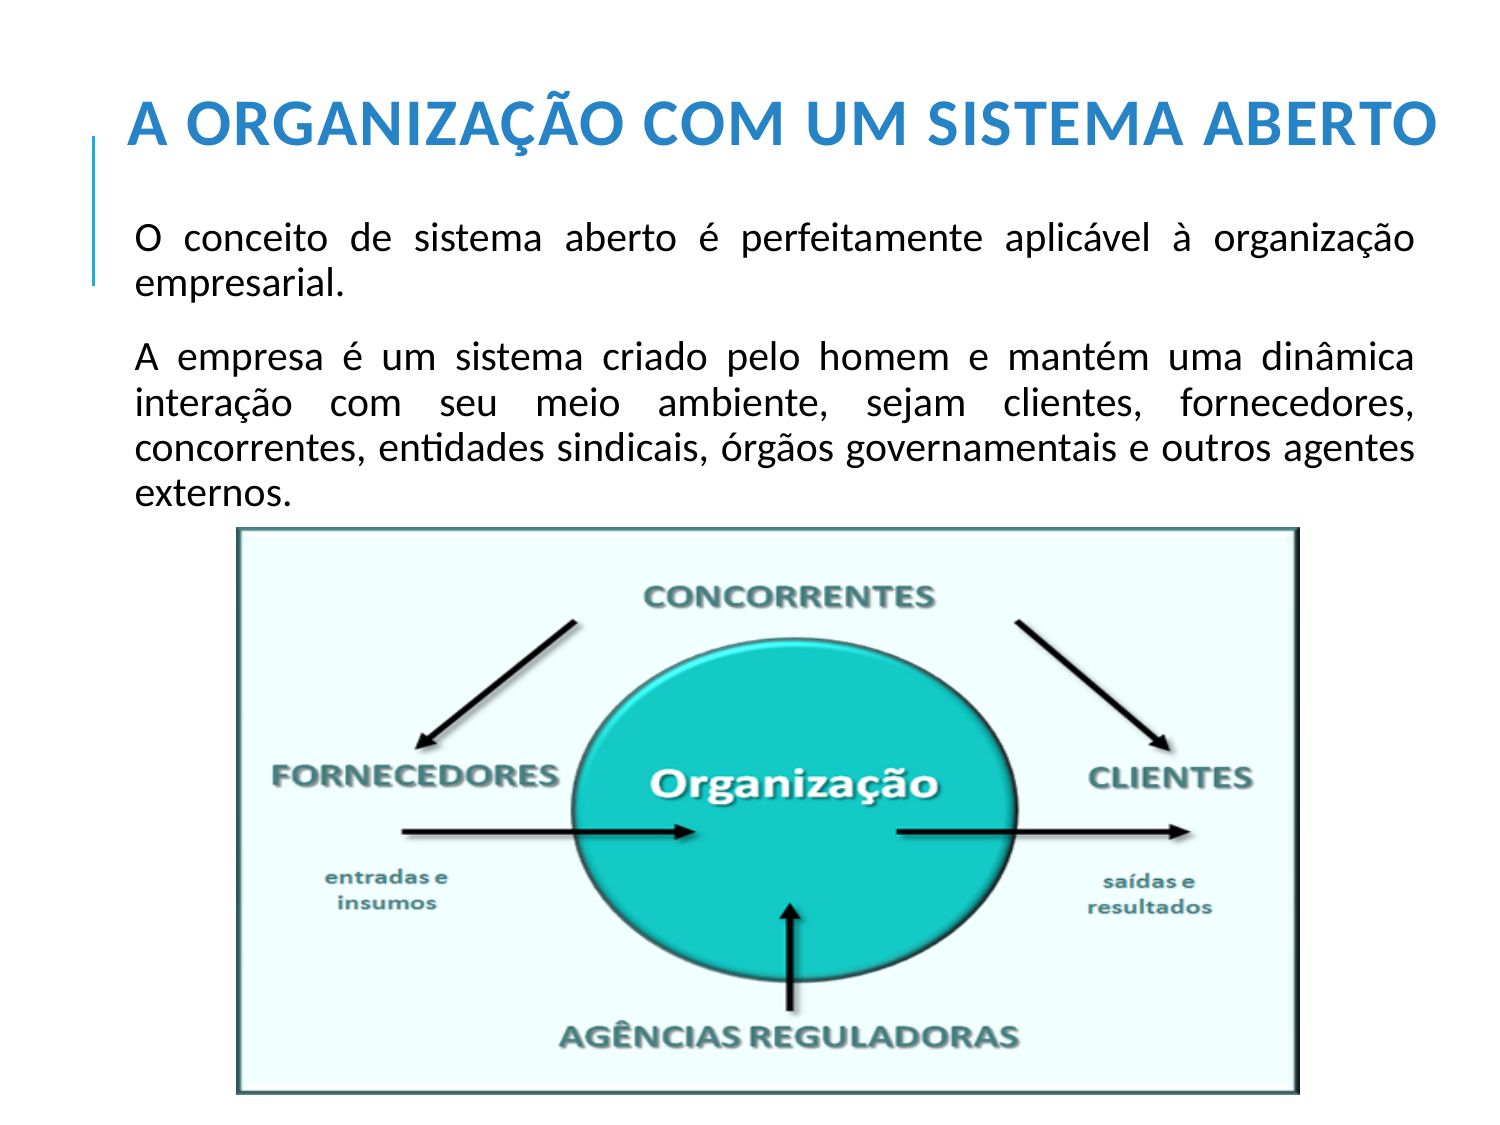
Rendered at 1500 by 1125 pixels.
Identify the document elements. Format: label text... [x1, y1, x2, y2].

title A organização com um sistema aberto [112, 113, 1500, 230]
picture [235, 526, 1300, 1096]
list O conceito de sistema aberto é perfeitamente aplicável à organização empresarial. A empresa é um sistema criado pelo homem e mantém uma dinâmica interação com seu meio ambiente, sejam clientes, fornecedores, concorrentes, entidades sindicais, órgãos governamentais e outros agentes externos. [112, 208, 1424, 977]
